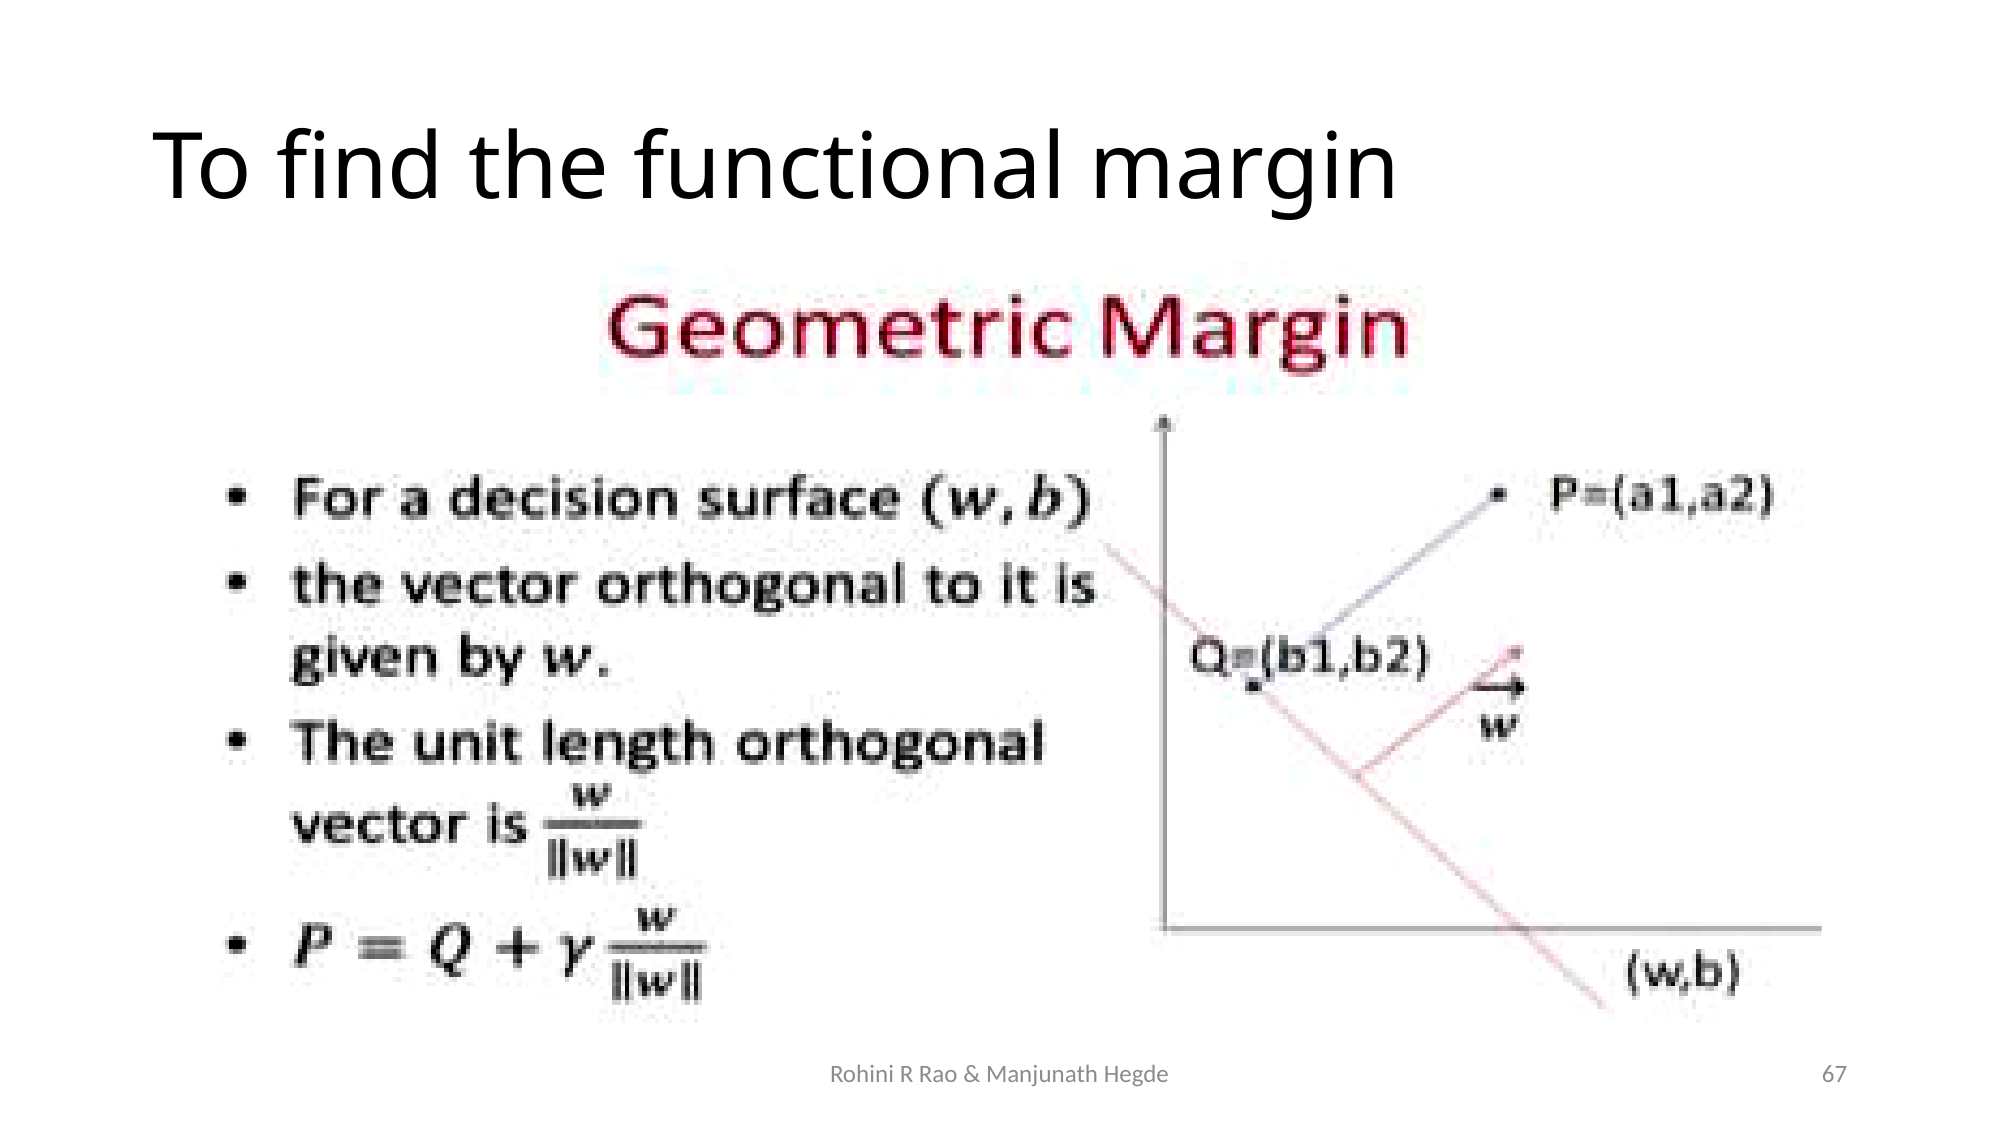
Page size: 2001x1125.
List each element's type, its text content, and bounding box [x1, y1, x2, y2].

title To find the functional margin [137, 59, 1863, 278]
footer Rohini R Rao & Manjunath Hegde [662, 1042, 1338, 1103]
slide_number 67 [1412, 1042, 1863, 1103]
picture [178, 262, 1822, 1028]
